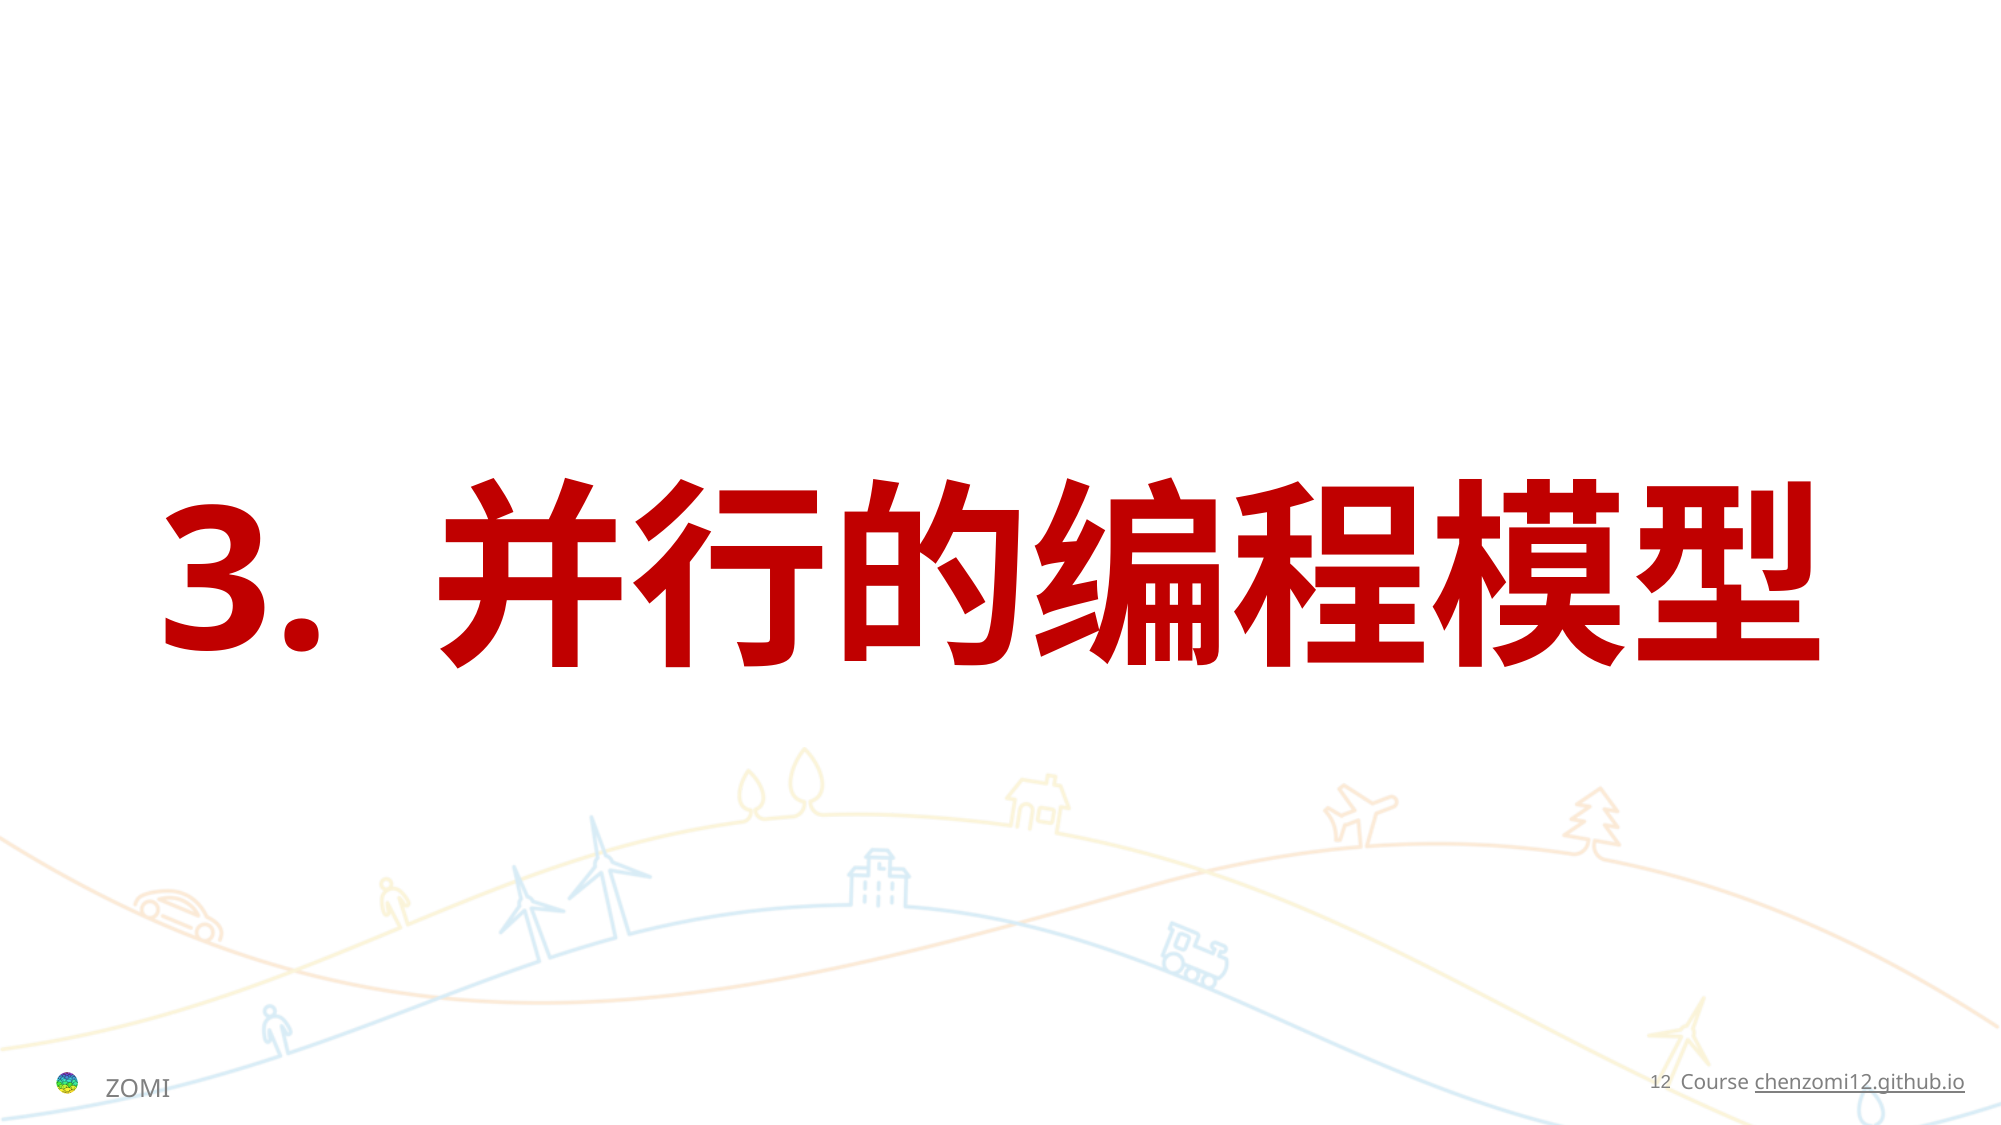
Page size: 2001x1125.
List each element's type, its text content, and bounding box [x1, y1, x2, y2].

list 3. 并行的编程模型 [79, 80, 1910, 986]
picture [57, 1073, 77, 1093]
